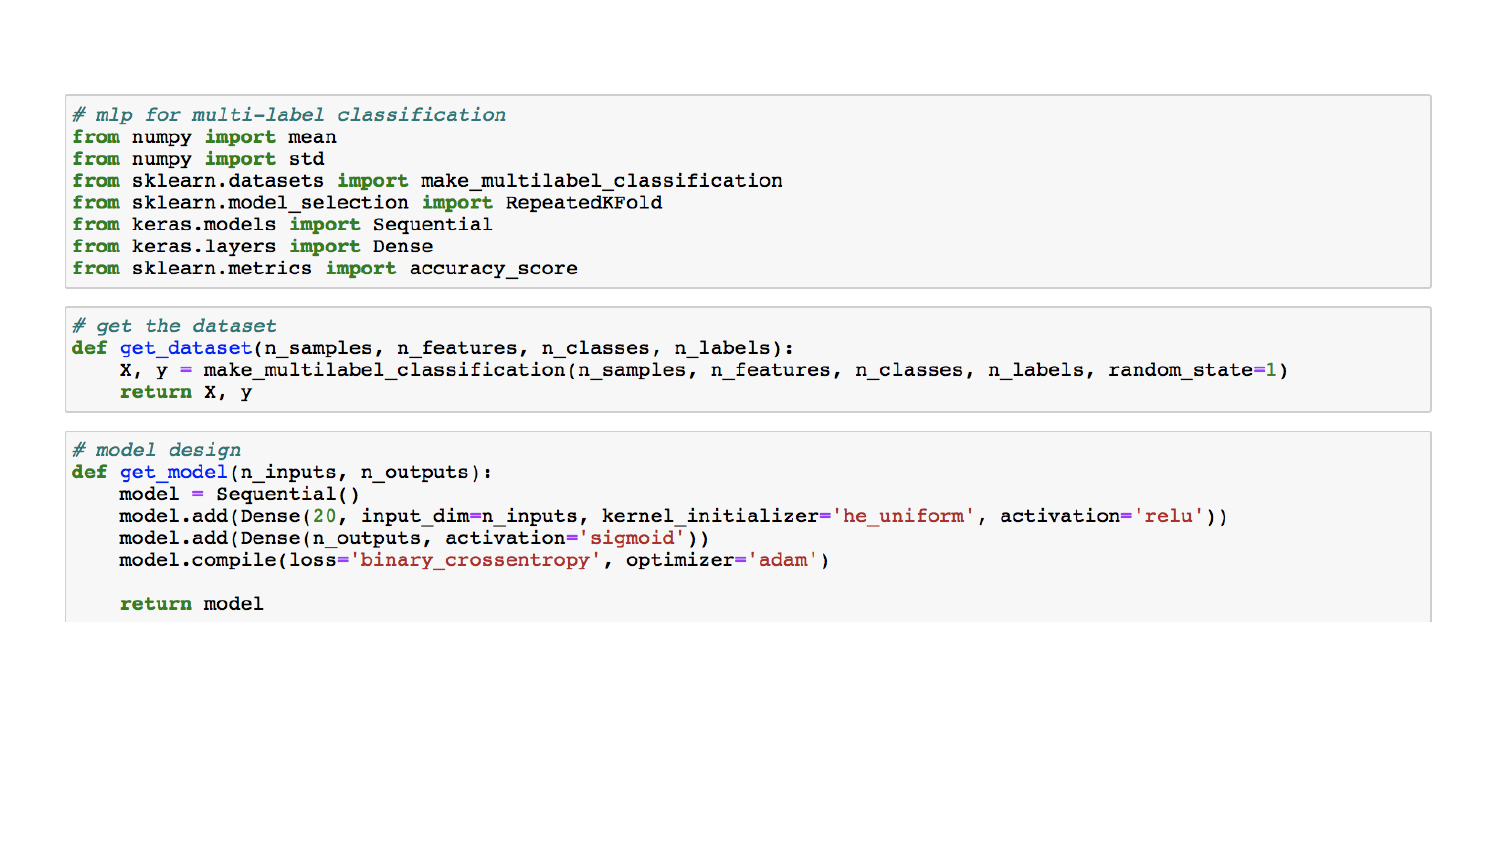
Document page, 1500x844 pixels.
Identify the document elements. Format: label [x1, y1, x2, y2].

picture [65, 91, 1435, 622]
